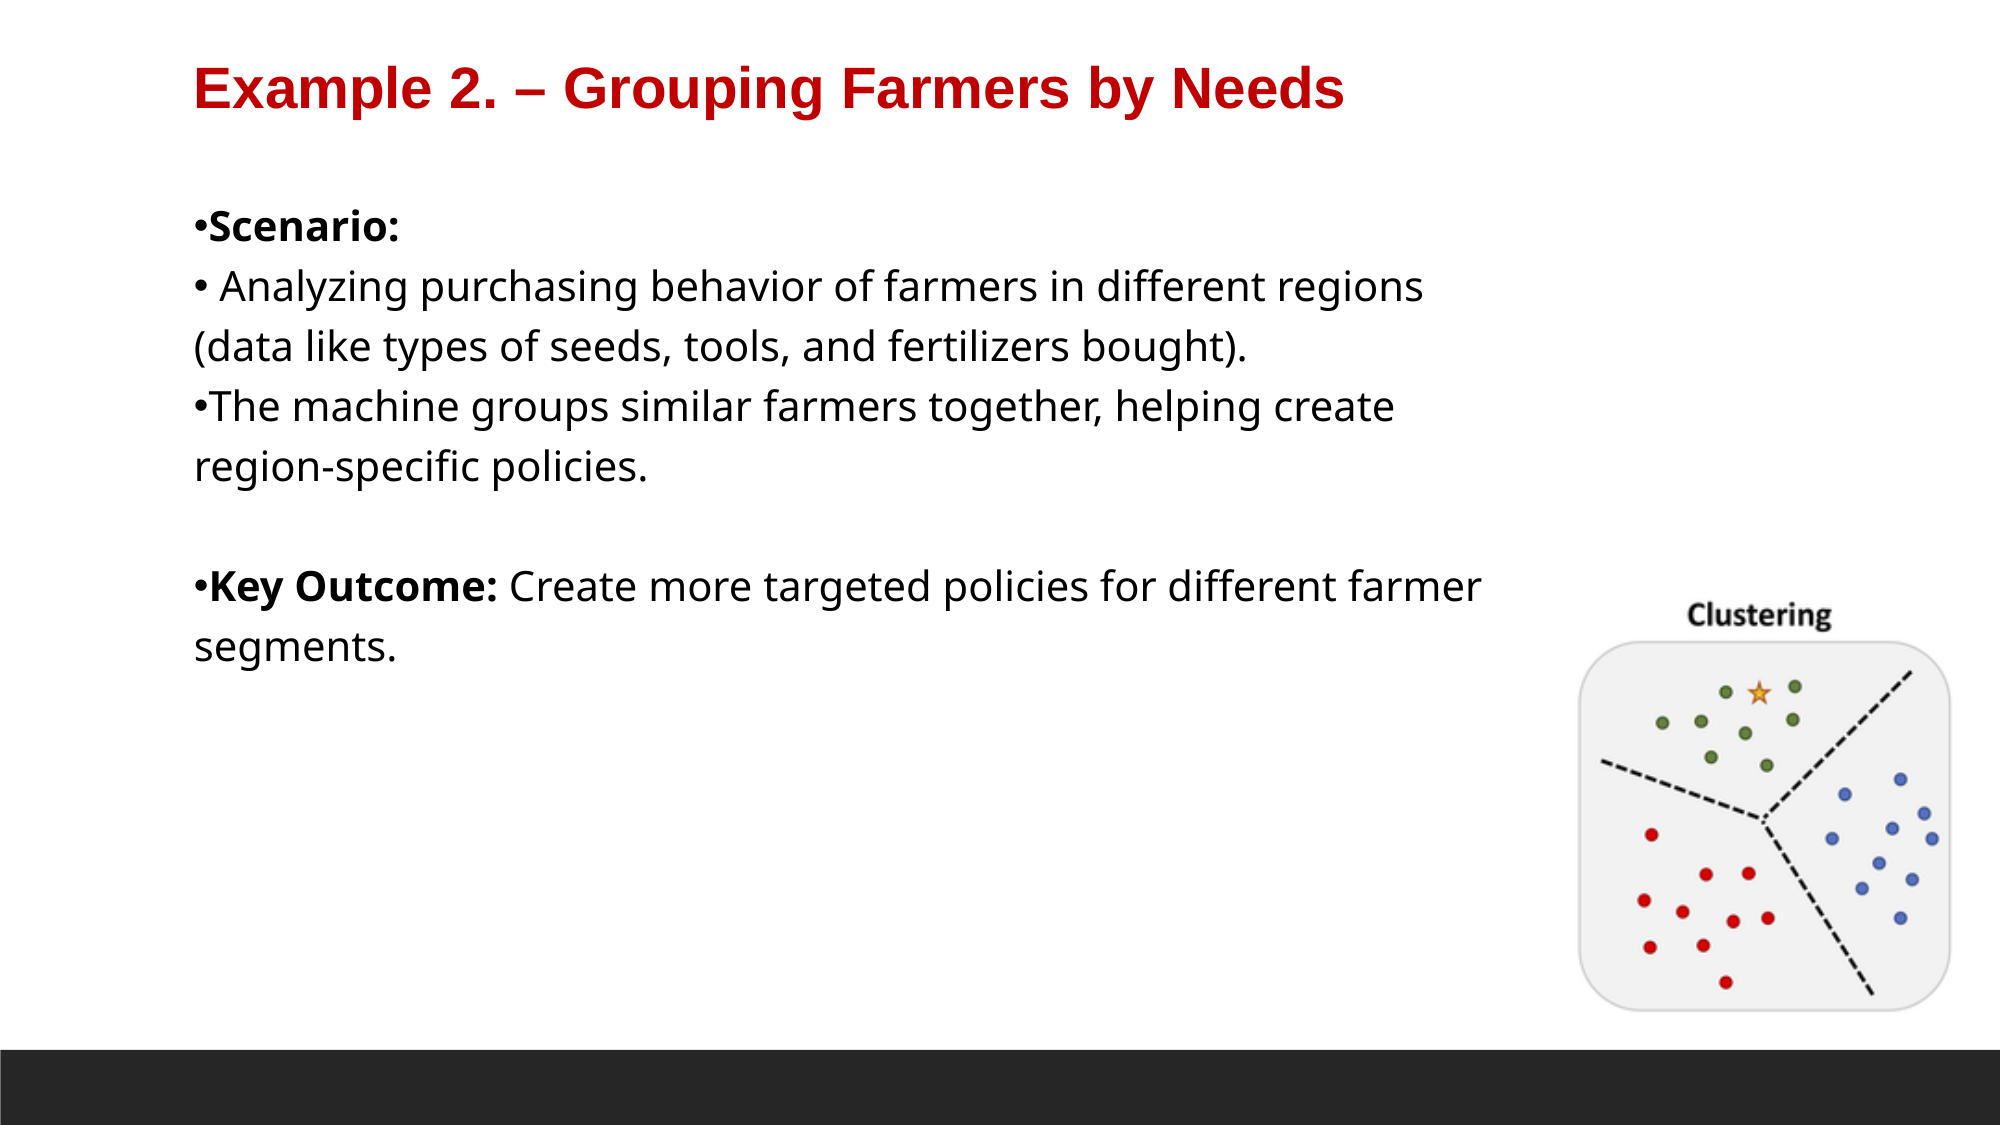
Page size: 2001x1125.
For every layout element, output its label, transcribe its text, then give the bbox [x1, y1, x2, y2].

picture [1572, 597, 1962, 1017]
text_box Example 2. – Grouping Farmers by Needs Scenario: Analyzing purchasing behavior of farmers in different regions (data like types of seeds, tools, and fertilizers bought). The machine groups similar farmers together, helping create region-specific policies. Key Outcome: Create more targeted policies for different farmer segments. [179, 42, 1531, 678]
